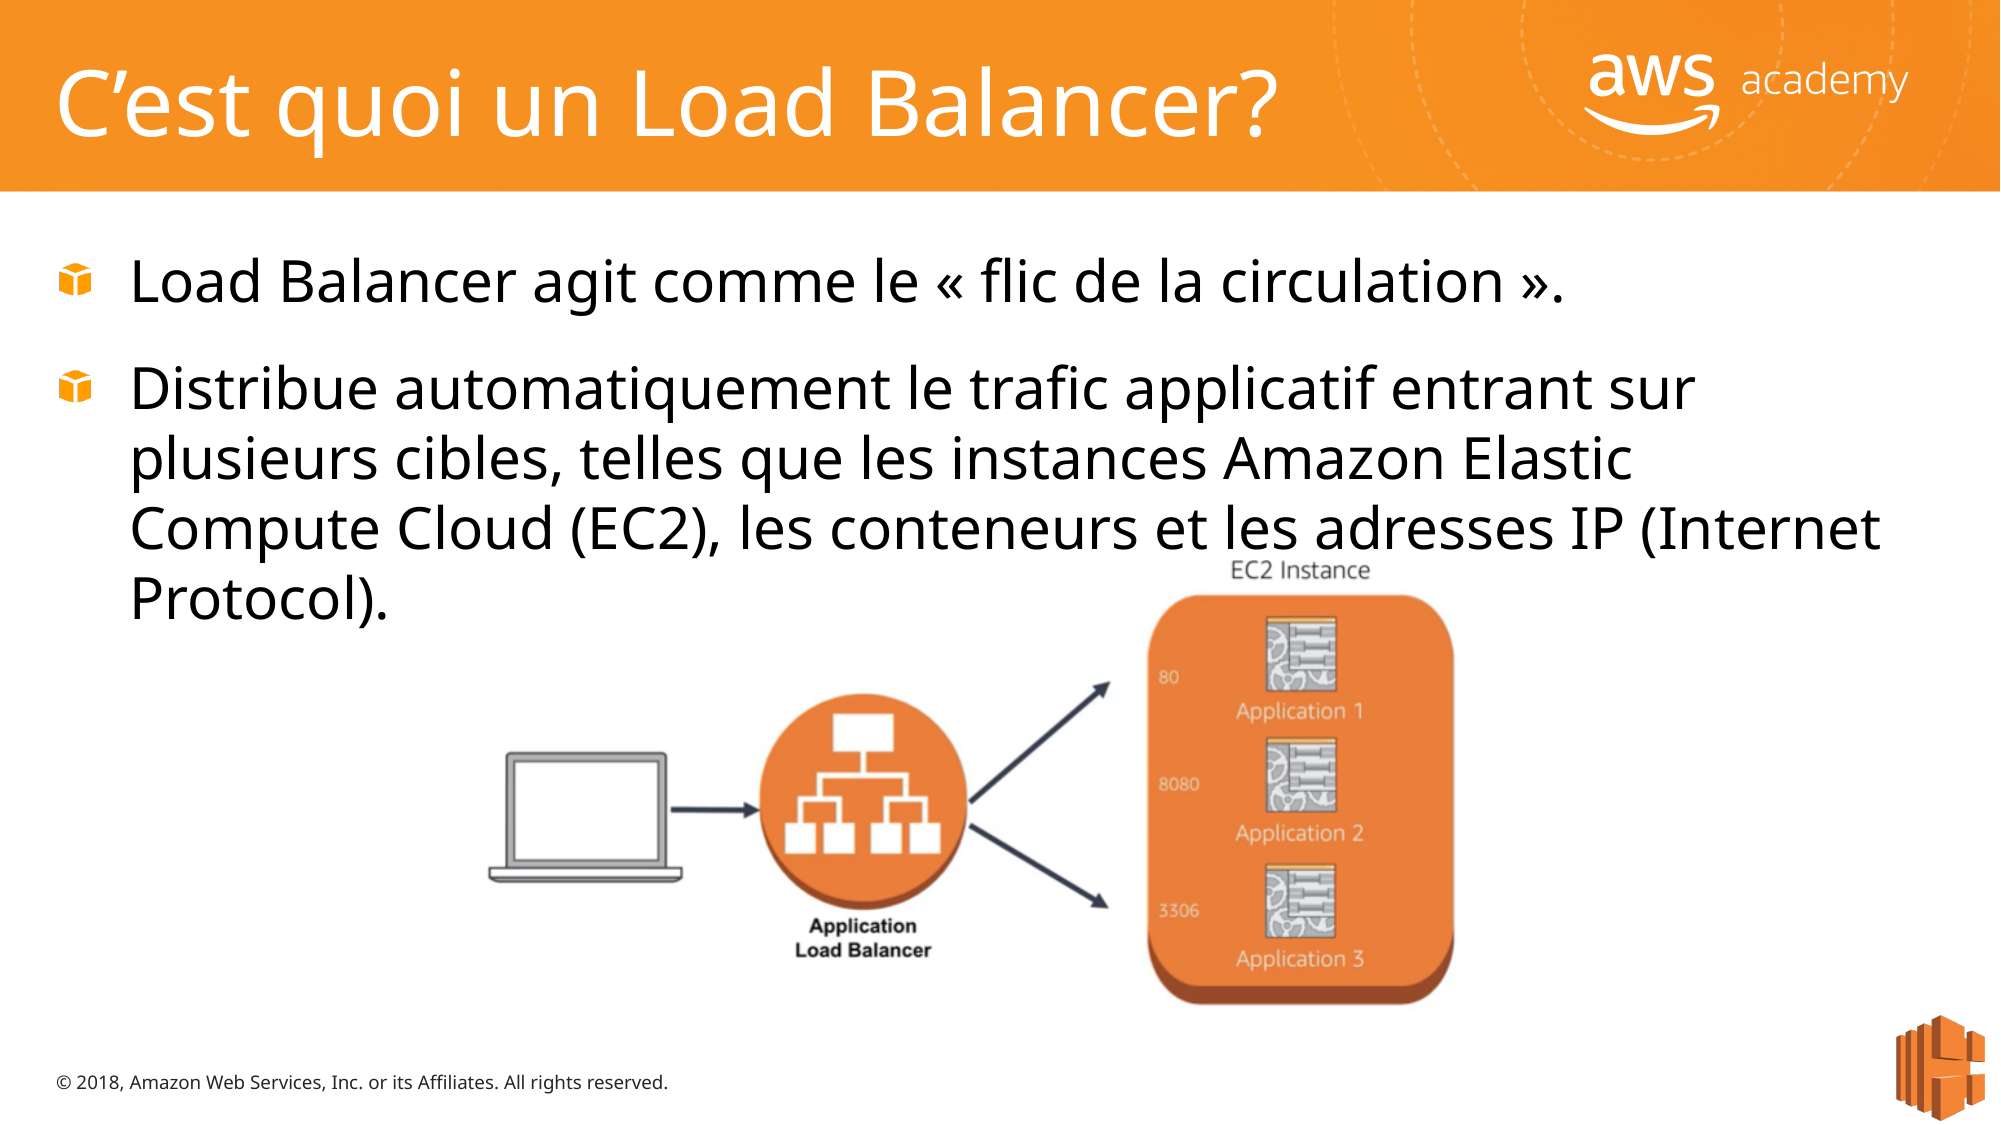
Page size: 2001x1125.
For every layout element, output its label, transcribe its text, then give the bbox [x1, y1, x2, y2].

picture [0, 0, 2000, 1125]
title C’est quoi un Load Balancer? [39, 43, 1566, 172]
list Load Balancer agit comme le « flic de la circulation ». Distribue automatiquement le trafic applicatif entrant sur plusieurs cibles, telles que les instances Amazon Elastic Compute Cloud (EC2), les conteneurs et les adresses IP (Internet Protocol). [39, 236, 1900, 454]
